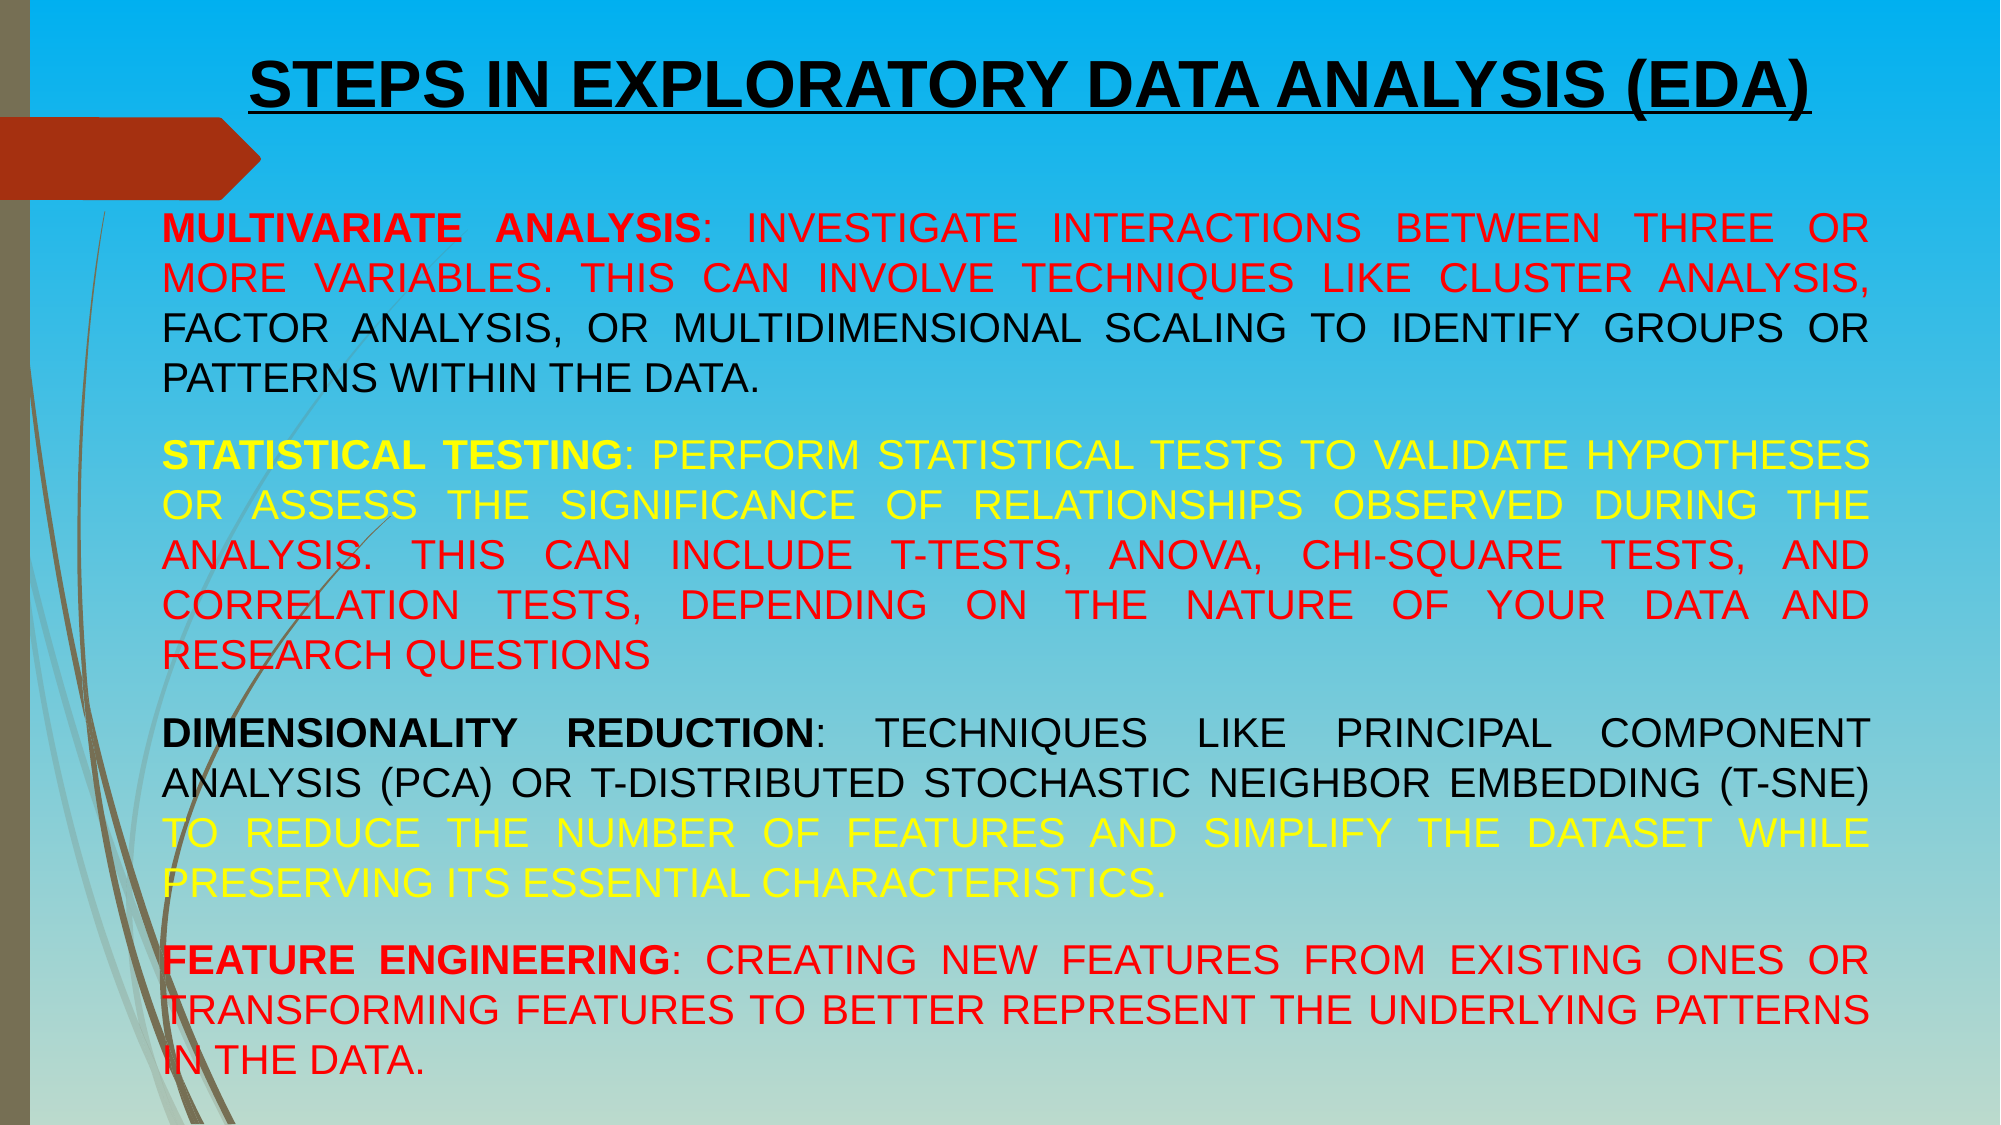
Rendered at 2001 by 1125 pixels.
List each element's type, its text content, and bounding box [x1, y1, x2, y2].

text_box STEPS IN EXPLORATORY DATA ANALYSIS (EDA) MULTIVARIATE ANALYSIS: INVESTIGATE INTERACTIONS BETWEEN THREE OR MORE VARIABLES. THIS CAN INVOLVE TECHNIQUES LIKE CLUSTER ANALYSIS, FACTOR ANALYSIS, OR MULTIDIMENSIONAL SCALING TO IDENTIFY GROUPS OR PATTERNS WITHIN THE DATA. STATISTICAL TESTING: PERFORM STATISTICAL TESTS TO VALIDATE HYPOTHESES OR ASSESS THE SIGNIFICANCE OF RELATIONSHIPS OBSERVED DURING THE ANALYSIS. THIS CAN INCLUDE T-TESTS, ANOVA, CHI-SQUARE TESTS, AND CORRELATION TESTS, DEPENDING ON THE NATURE OF YOUR DATA AND RESEARCH QUESTIONS DIMENSIONALITY REDUCTION: TECHNIQUES LIKE PRINCIPAL COMPONENT ANALYSIS (PCA) OR T-DISTRIBUTED STOCHASTIC NEIGHBOR EMBEDDING (T-SNE) TO REDUCE THE NUMBER OF FEATURES AND SIMPLIFY THE DATASET WHILE PRESERVING ITS ESSENTIAL CHARACTERISTICS. FEATURE ENGINEERING: CREATING NEW FEATURES FROM EXISTING ONES OR TRANSFORMING FEATURES TO BETTER REPRESENT THE UNDERLYING PATTERNS IN THE DATA. [146, 33, 1886, 1125]
